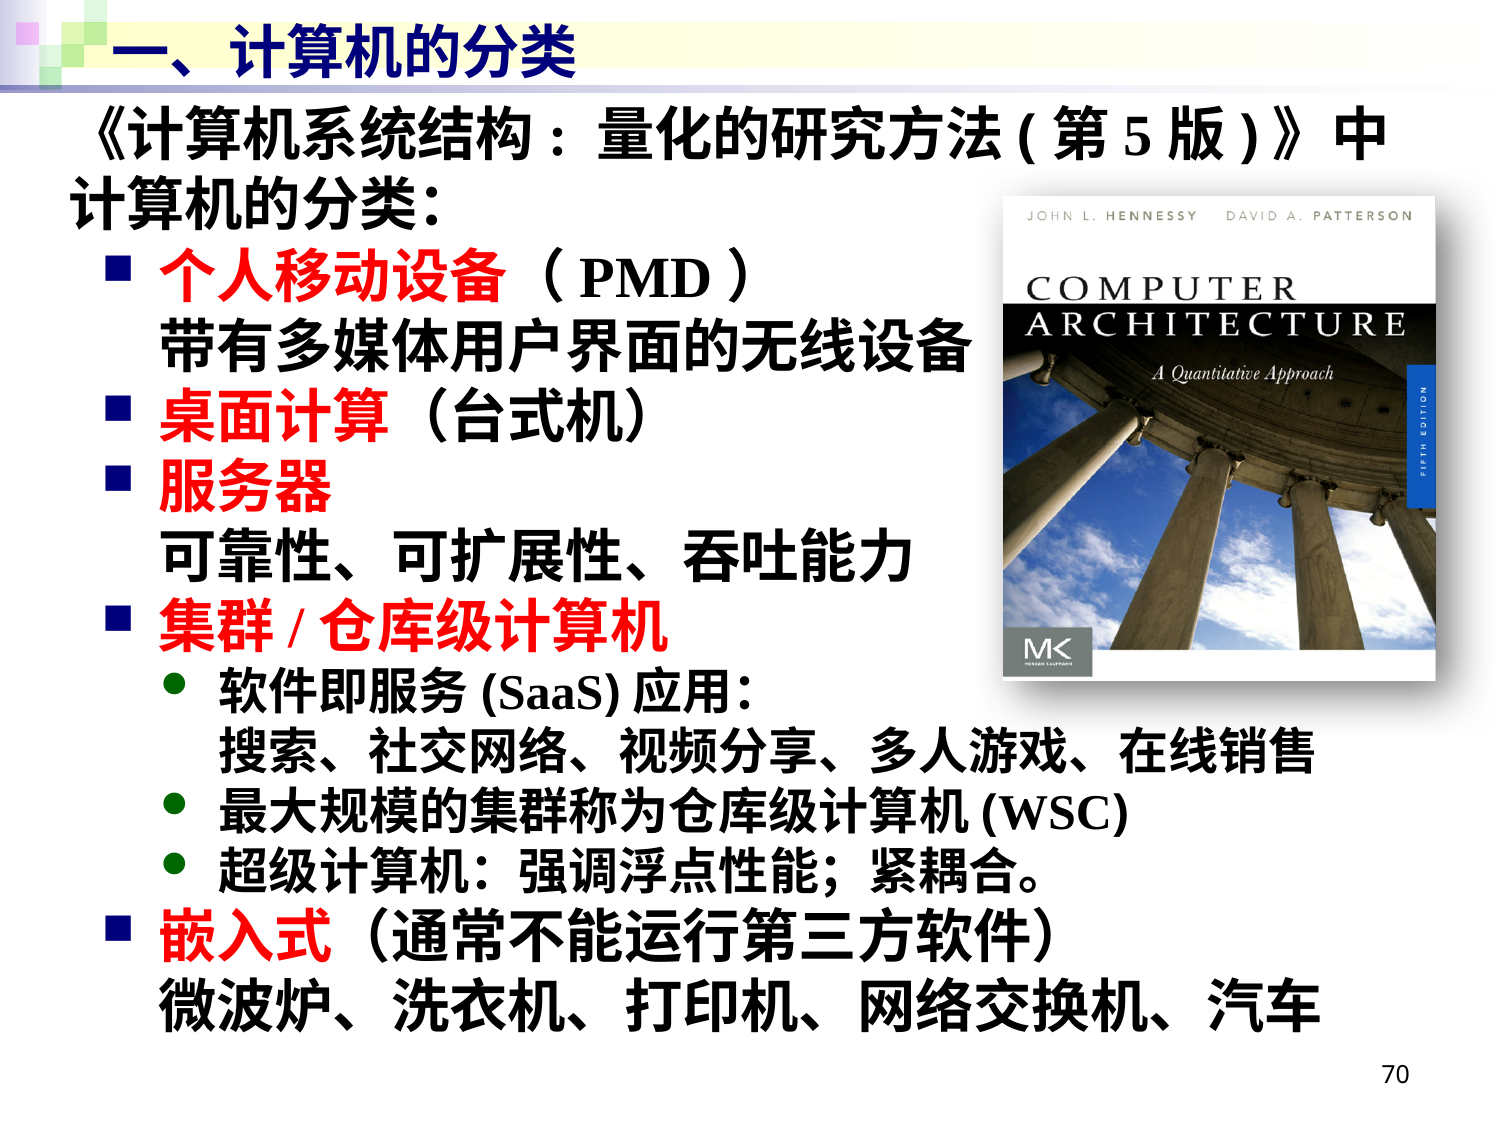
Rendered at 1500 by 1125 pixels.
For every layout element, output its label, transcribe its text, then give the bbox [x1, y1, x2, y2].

picture [1003, 196, 1436, 681]
text_box 《计算机系统结构: 量化的研究方法(第5版)》中 计算机的分类： [53, 89, 1425, 244]
list 个人移动设备（PMD） 带有多媒体用户界面的无线设备 桌面计算（台式机） 服务器 可靠性、可扩展性、吞吐能力 集群/仓库级计算机 软件即服务(SaaS)应用： 搜索、社交网络、视频分享、多人游戏、在线销售 最大规模的集群称为仓库级计算机(WSC) 超级计算机：强调浮点性能；紧耦合。 嵌入式（通常不能运行第三方软件） 微波炉、洗衣机、打印机、网络交换机、汽车 [86, 244, 1459, 1071]
slide_number 70 [1074, 1071, 1426, 1101]
title 一、计算机的分类 [96, 6, 1448, 94]
